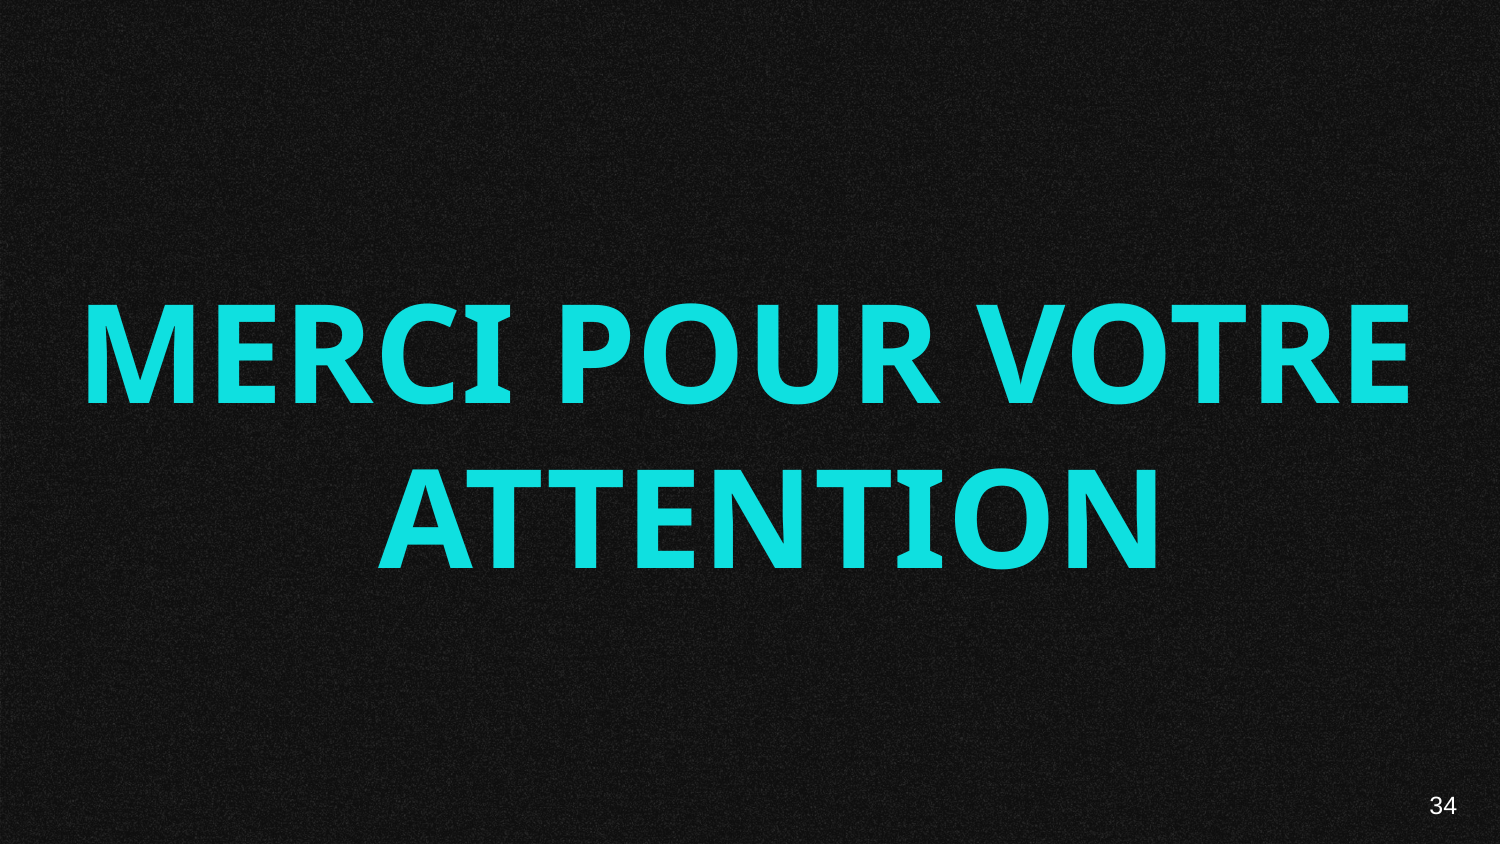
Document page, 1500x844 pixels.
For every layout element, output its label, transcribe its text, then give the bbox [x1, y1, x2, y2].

subtitle MERCI POUR VOTRE ATTENTION [0, 9, 1474, 844]
